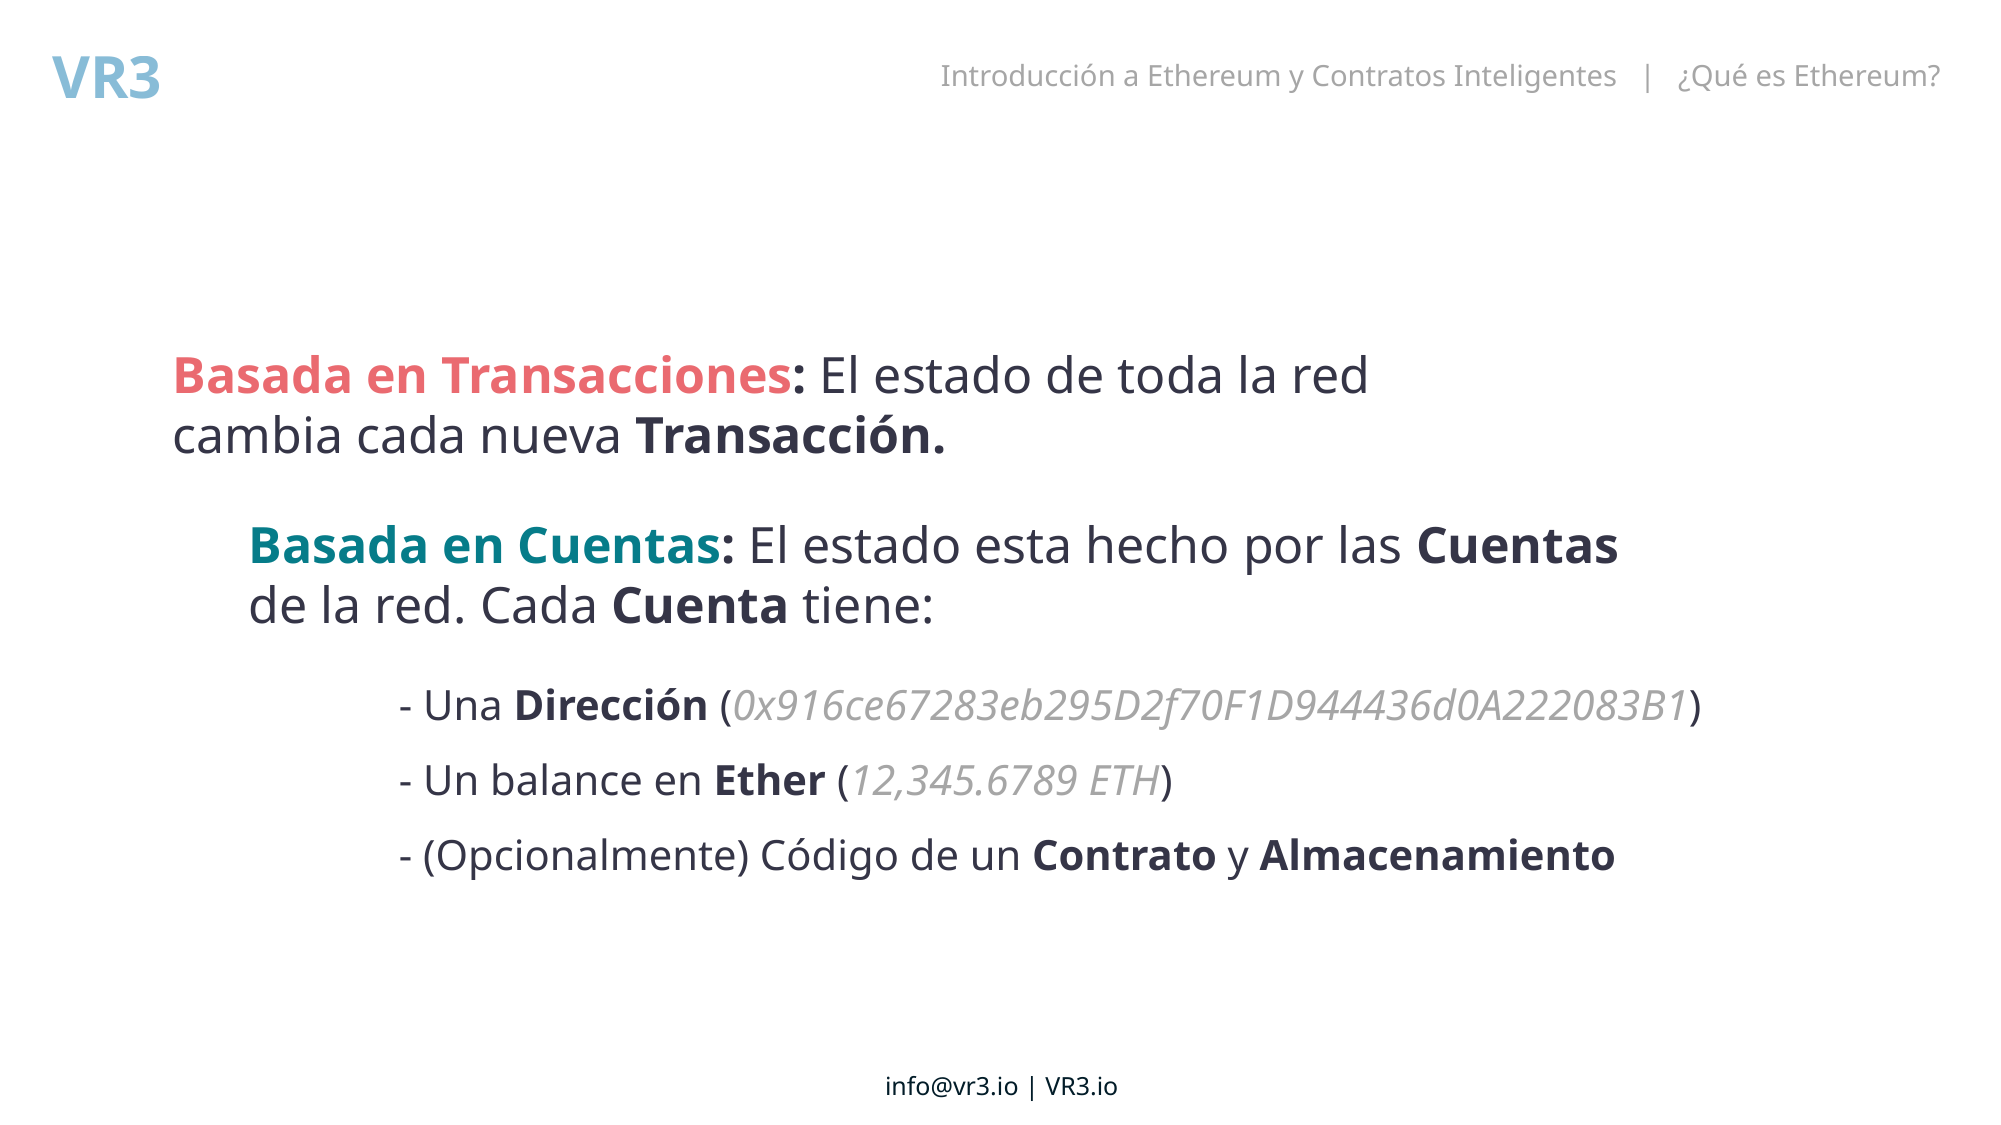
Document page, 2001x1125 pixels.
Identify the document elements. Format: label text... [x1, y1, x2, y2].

text_box Introducción a Ethereum y Contratos Inteligentes | ¿Qué es Ethereum? [926, 49, 1957, 100]
text_box Basada en Transacciones: El estado de toda la red cambia cada nueva Transacción. Basada en Cuentas: El estado esta hecho por las Cuentas de la red. Cada Cuenta tiene: - Una Dirección (0x916ce67283eb295D2f70F1D944436d0A222083B1) - Un balance en Ether (12,345.6789 ETH) - (Opcionalmente) Código de un Contrato y Almacenamiento [157, 166, 1868, 996]
